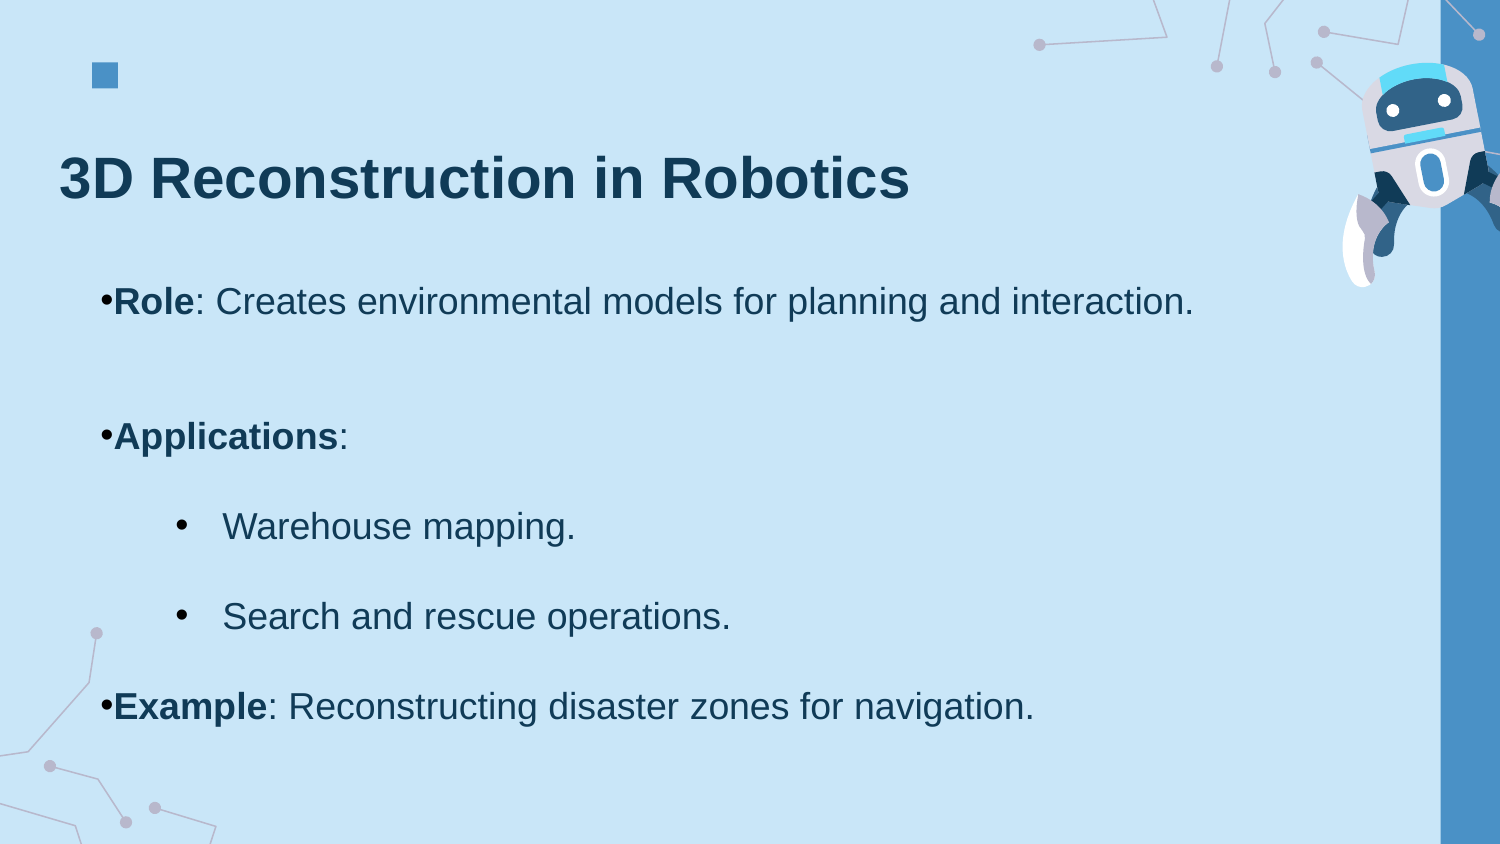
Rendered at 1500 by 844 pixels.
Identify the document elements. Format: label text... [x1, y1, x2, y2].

text_box Role: Creates environmental models for planning and interaction. Applications: Warehouse mapping. Search and rescue operations. Example: Reconstructing disaster zones for navigation. [85, 269, 1285, 740]
title 3D Reconstruction in Robotics [44, 124, 1427, 219]
